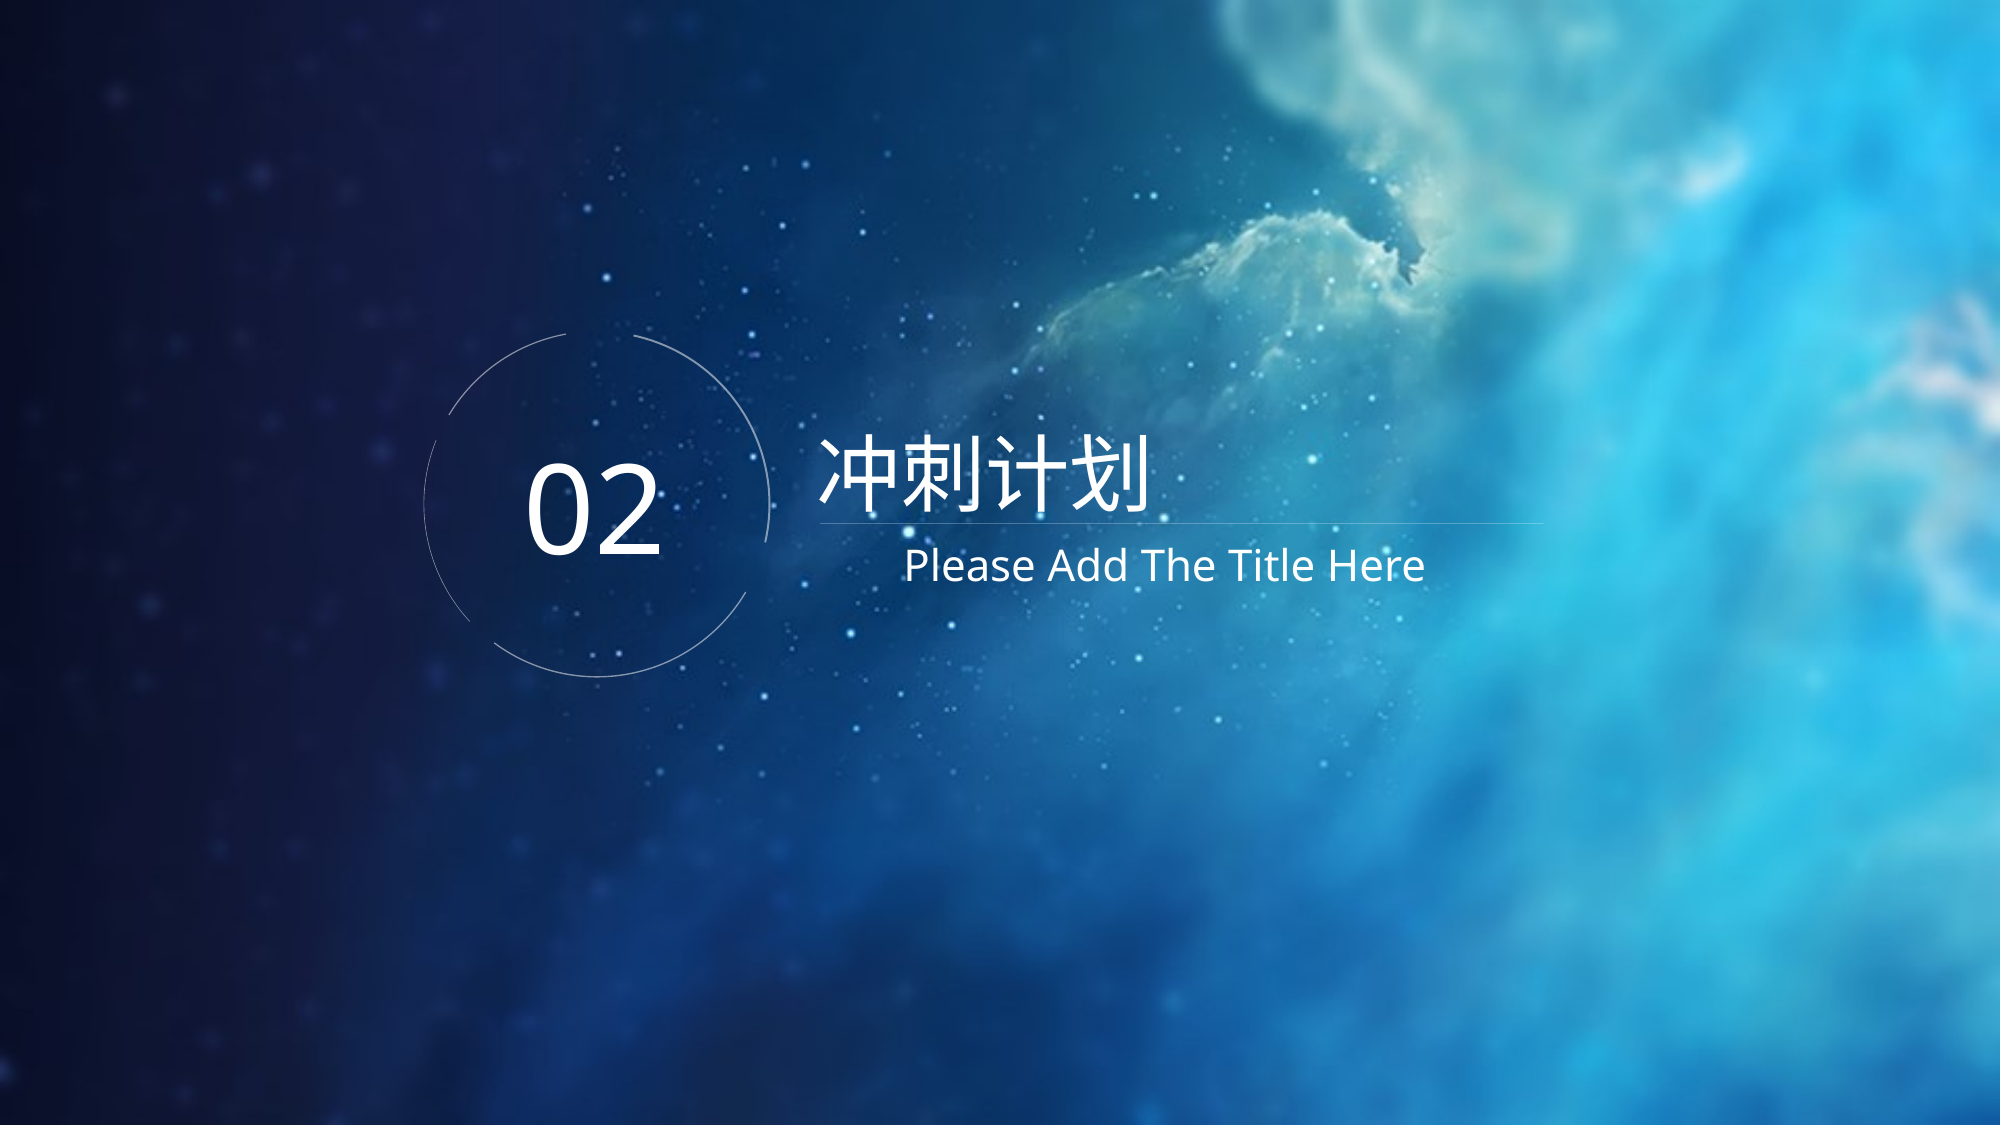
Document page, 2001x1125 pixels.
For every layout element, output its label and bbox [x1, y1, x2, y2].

picture [0, 0, 2000, 1125]
text_box [423, 330, 771, 678]
